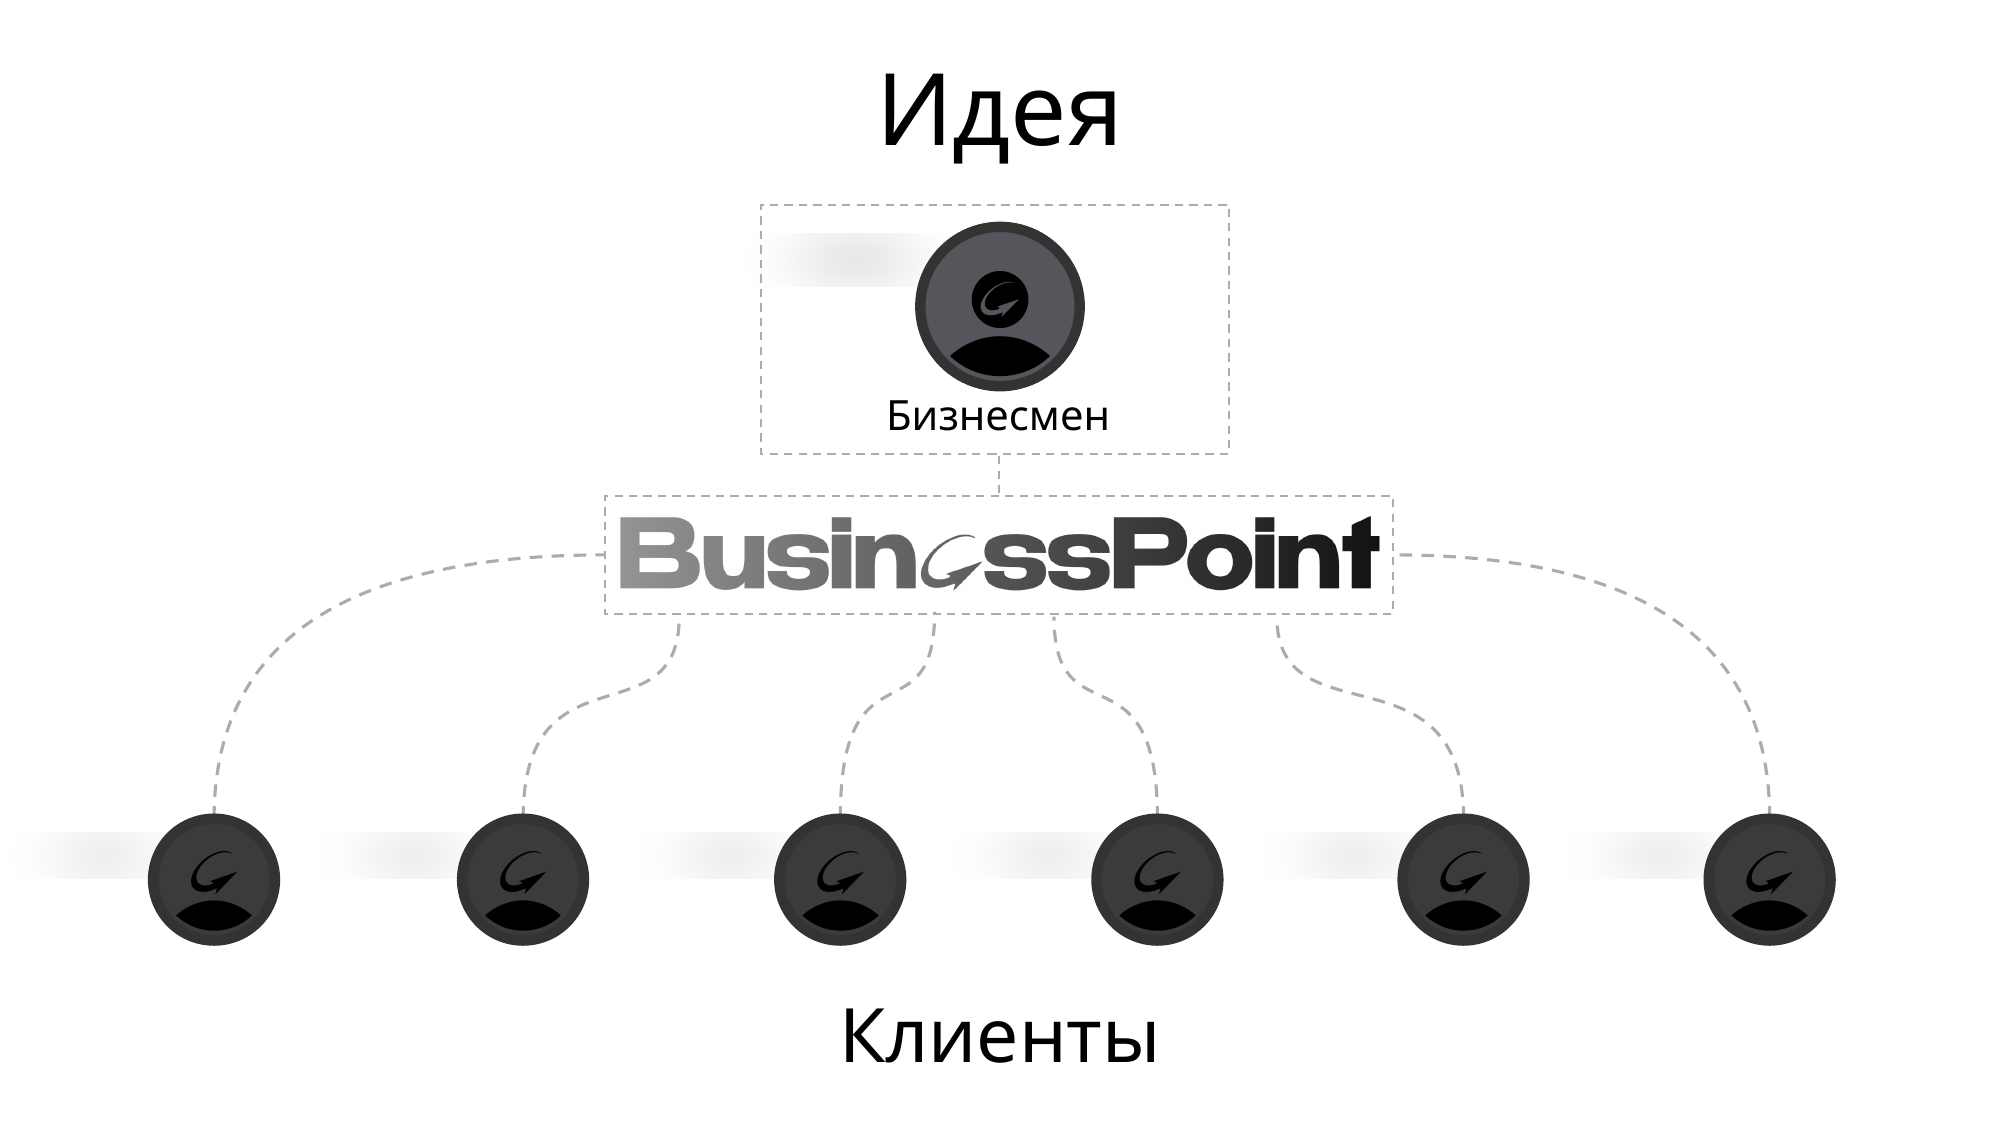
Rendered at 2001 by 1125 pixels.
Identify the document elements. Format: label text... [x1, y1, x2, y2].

text_box [604, 495, 1394, 508]
picture [920, 226, 1080, 387]
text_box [784, 668, 991, 763]
picture [153, 818, 275, 941]
picture [1096, 818, 1219, 941]
picture [462, 818, 584, 941]
title Идея [137, 0, 1863, 227]
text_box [499, 639, 703, 796]
picture [1402, 818, 1525, 941]
picture [1708, 818, 1831, 941]
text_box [1449, 498, 1714, 876]
text_box [760, 204, 1230, 455]
text_box [604, 599, 1394, 615]
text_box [1004, 665, 1207, 770]
picture [571, 508, 1429, 599]
text_box Клиенты [559, 990, 1441, 1125]
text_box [277, 491, 542, 883]
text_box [1269, 624, 1449, 811]
picture [779, 818, 902, 941]
